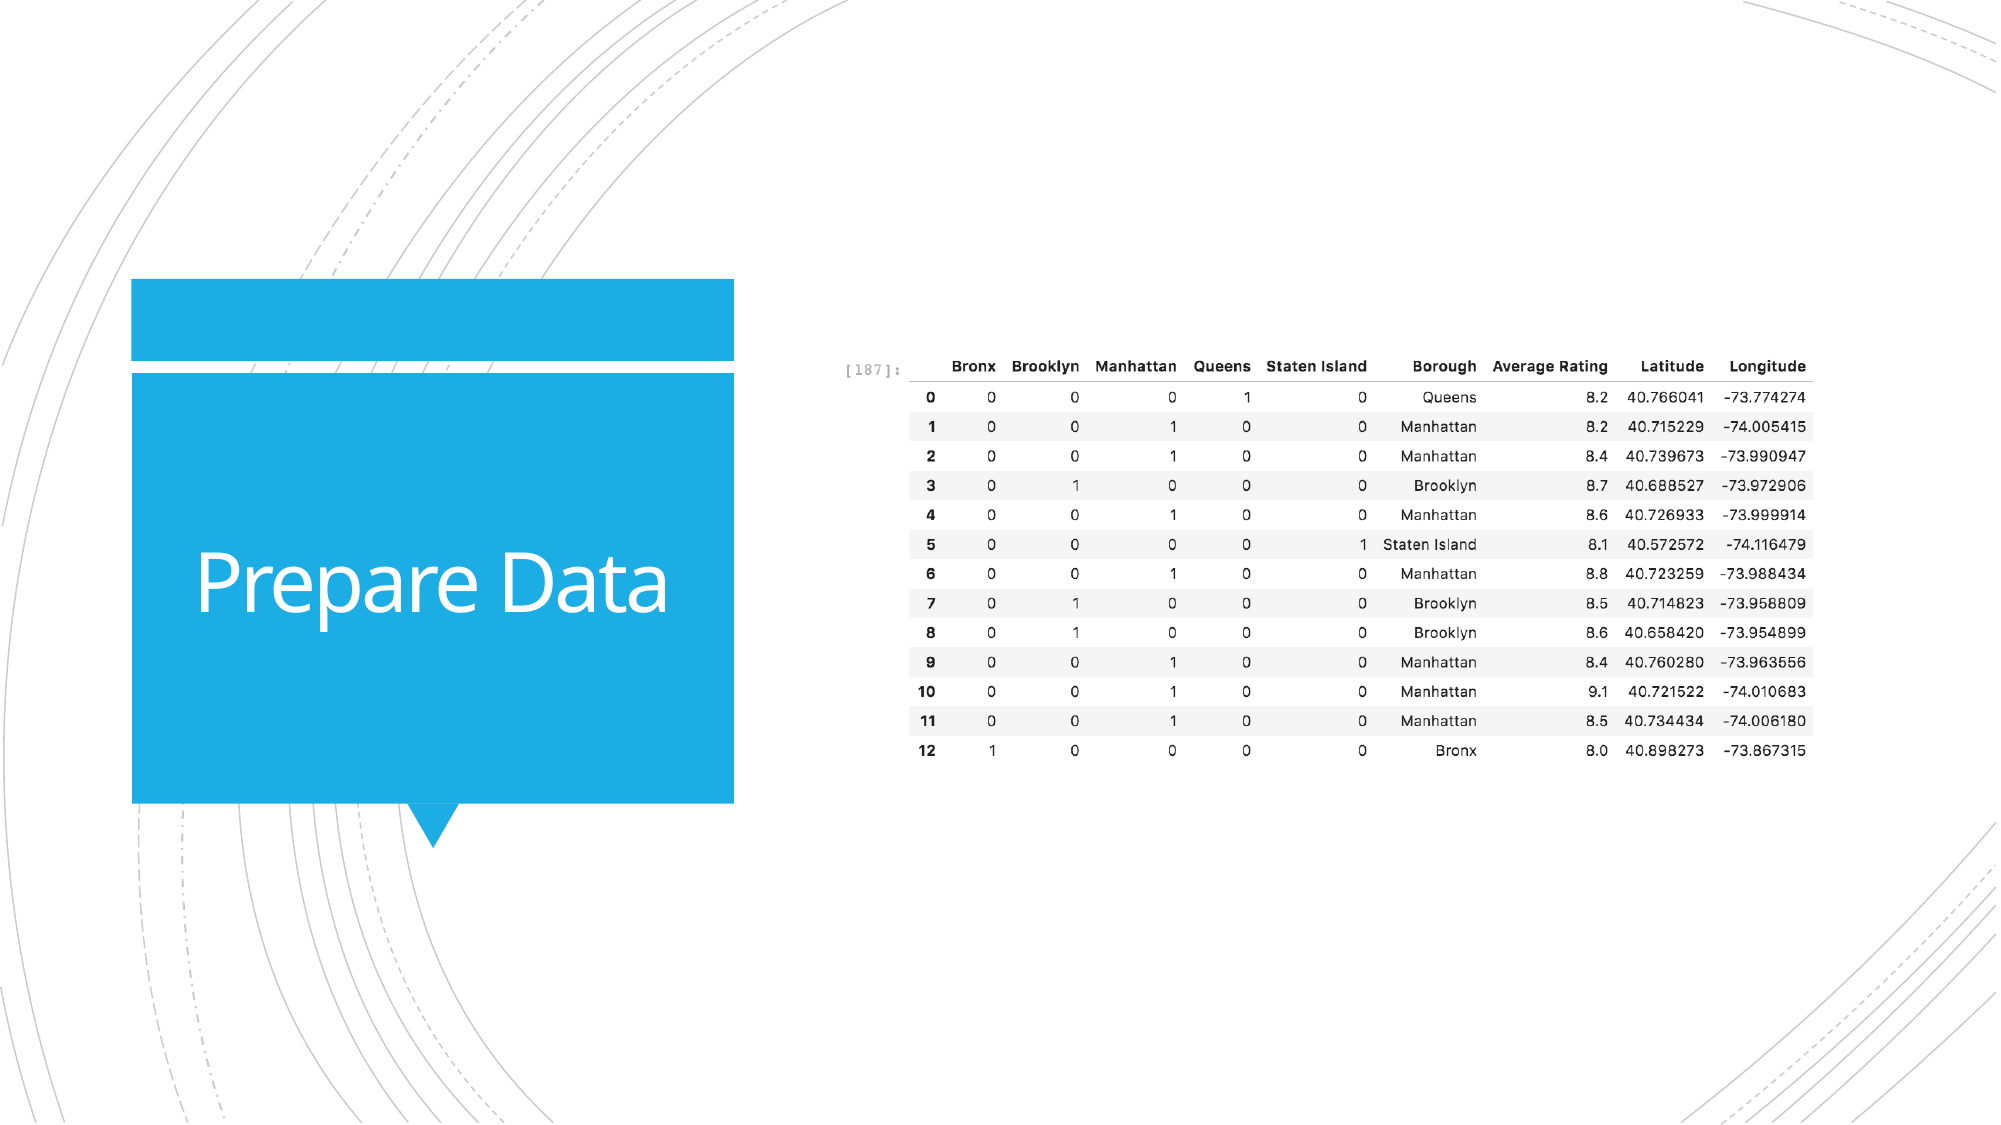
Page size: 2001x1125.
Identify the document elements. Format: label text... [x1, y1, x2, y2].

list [839, 351, 1871, 774]
title Prepare Data [145, 385, 720, 789]
